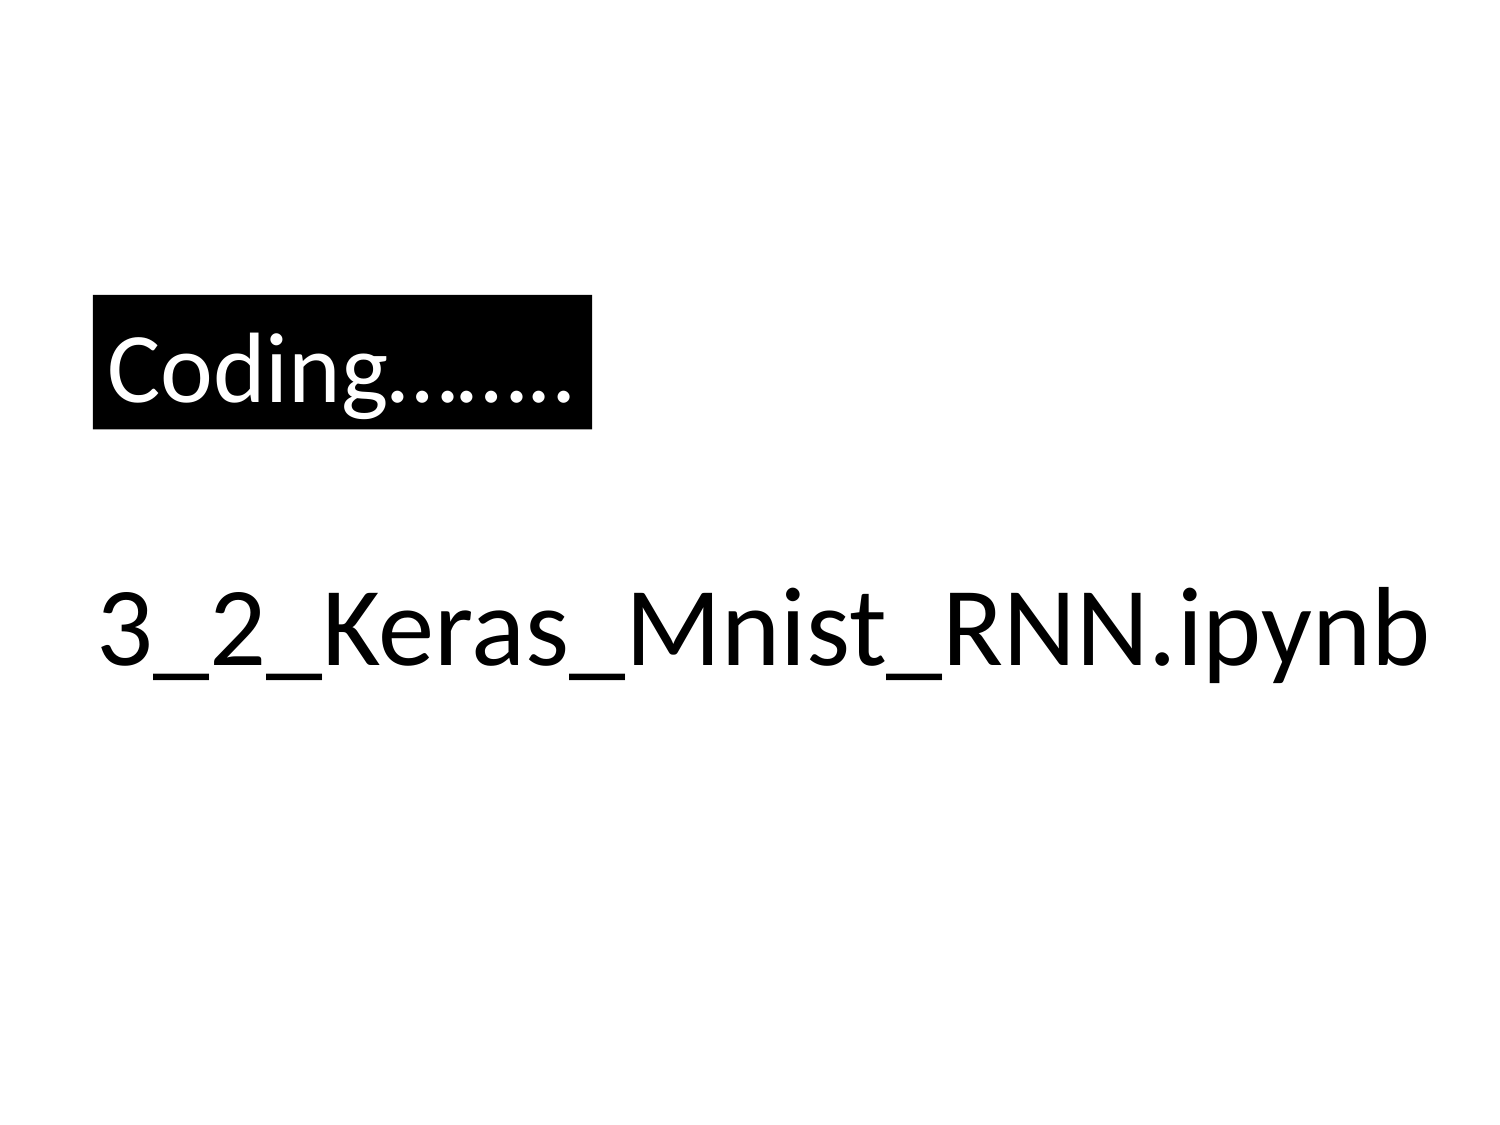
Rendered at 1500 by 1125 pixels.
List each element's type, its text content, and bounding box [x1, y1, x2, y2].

text_box Coding…….. [92, 294, 593, 430]
text_box 3_2_Keras_Mnist_RNN.ipynb [81, 545, 1447, 696]
